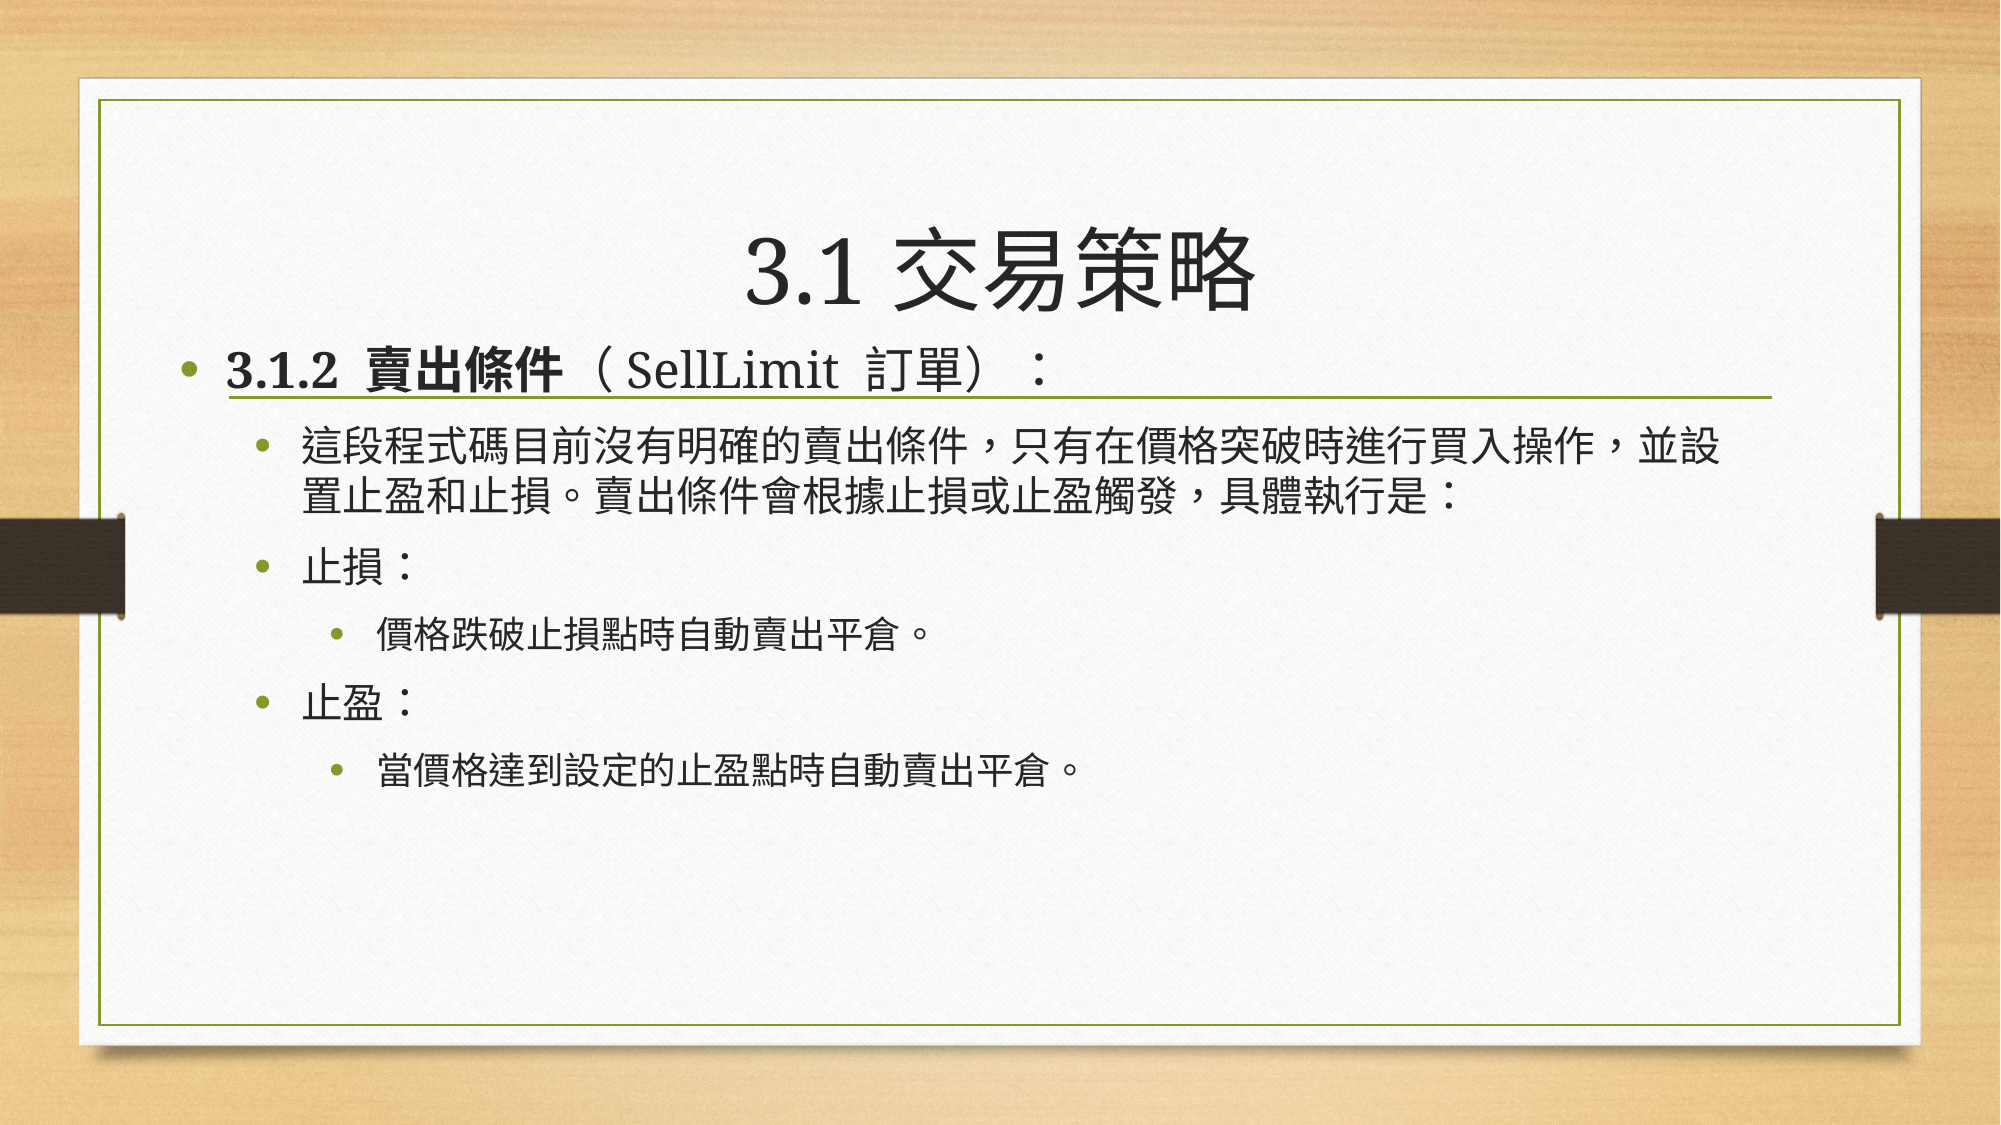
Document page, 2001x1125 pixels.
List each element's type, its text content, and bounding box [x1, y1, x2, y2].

list 3.1.2 賣出條件（SellLimit 訂單）： 這段程式碼目前沒有明確的賣出條件，只有在價格突破時進行買入操作，並設置止盈和止損。賣出條件會根據止損或止盈觸發，具體執行是： 止損： 價格跌破止損點時自動賣出平倉。 止盈： 當價格達到設定的止盈點時自動賣出平倉。 [164, 331, 1740, 876]
title 3.1交易策略 [212, 161, 1788, 375]
picture [0, 0, 2001, 1125]
